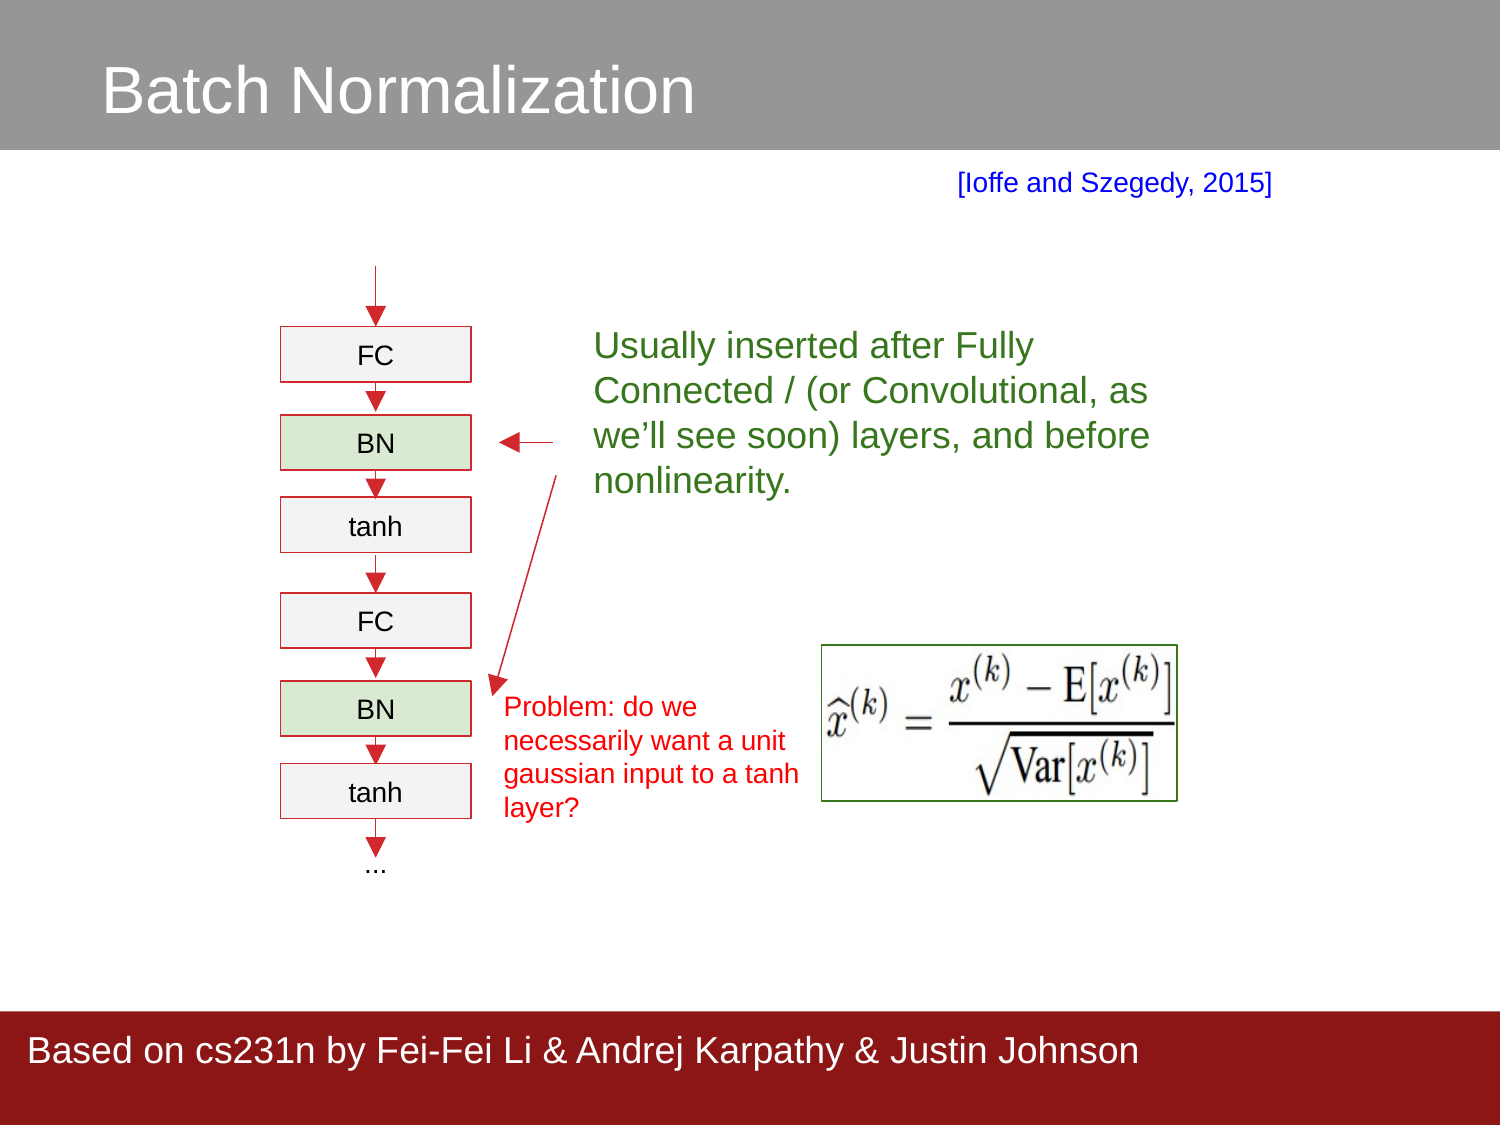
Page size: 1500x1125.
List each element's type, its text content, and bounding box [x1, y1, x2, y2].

text_box FC [280, 592, 471, 648]
text_box ... [352, 834, 492, 865]
text_box BN [280, 414, 471, 470]
text_box BN [280, 680, 471, 737]
text_box Batch Normalization [209, 154, 1236, 263]
text_box tanh [280, 763, 471, 819]
text_box FC [280, 326, 471, 382]
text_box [491, 474, 557, 697]
picture [822, 645, 1177, 801]
text_box Usually inserted after Fully Connected / (or Convolutional, as we’ll see soon) layers, and before nonlinearity. [582, 310, 1223, 598]
text_box Problem: do we necessarily want a unit gaussian input to a tanh layer? [492, 677, 834, 880]
text_box Batch Normalization [86, 31, 1276, 154]
text_box [Ioffe and Szegedy, 2015] [946, 153, 1302, 236]
text_box tanh [280, 497, 471, 553]
